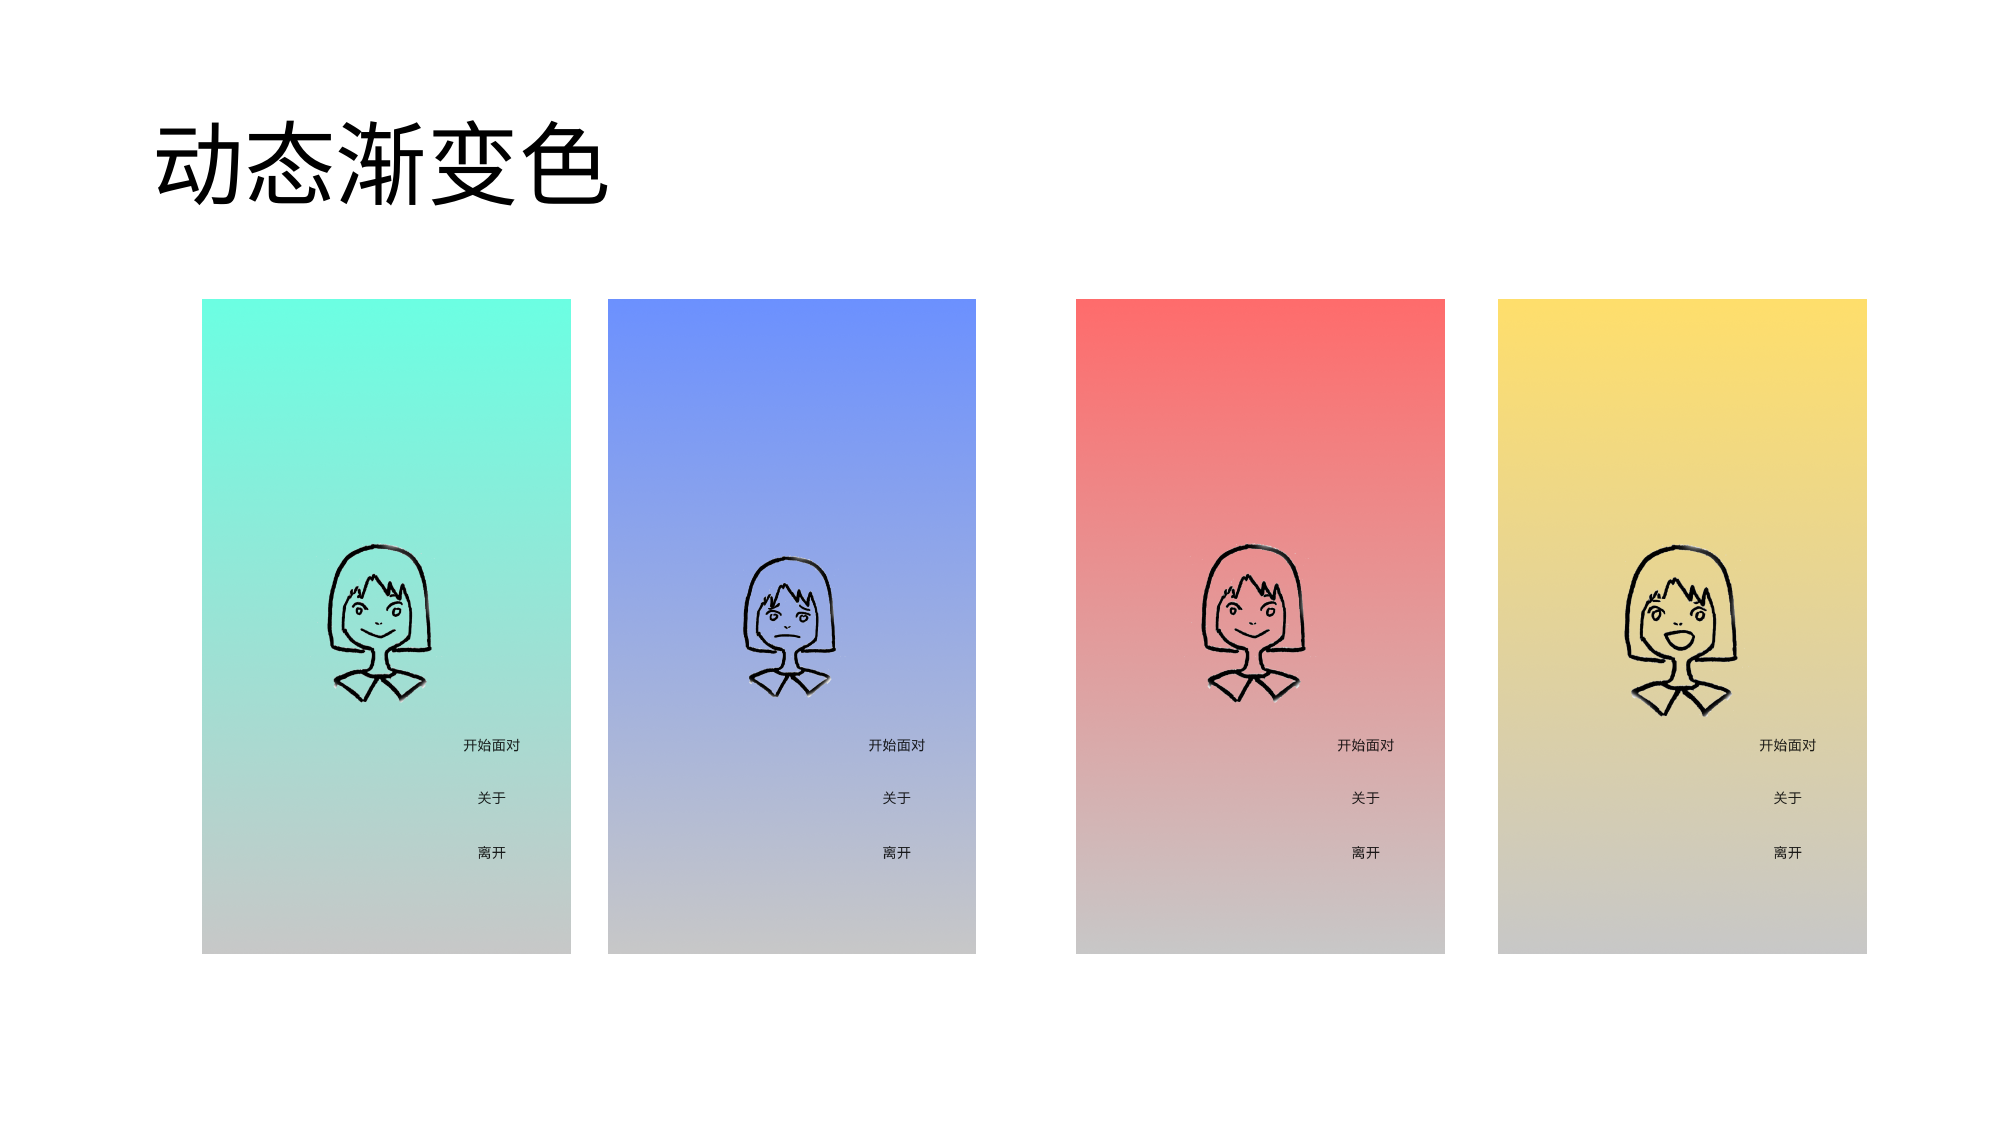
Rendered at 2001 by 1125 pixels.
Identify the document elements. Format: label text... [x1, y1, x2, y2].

title 动态渐变色 [137, 59, 1863, 278]
picture [1498, 299, 1867, 954]
picture [202, 299, 571, 954]
picture [608, 299, 976, 954]
picture [1076, 299, 1445, 954]
